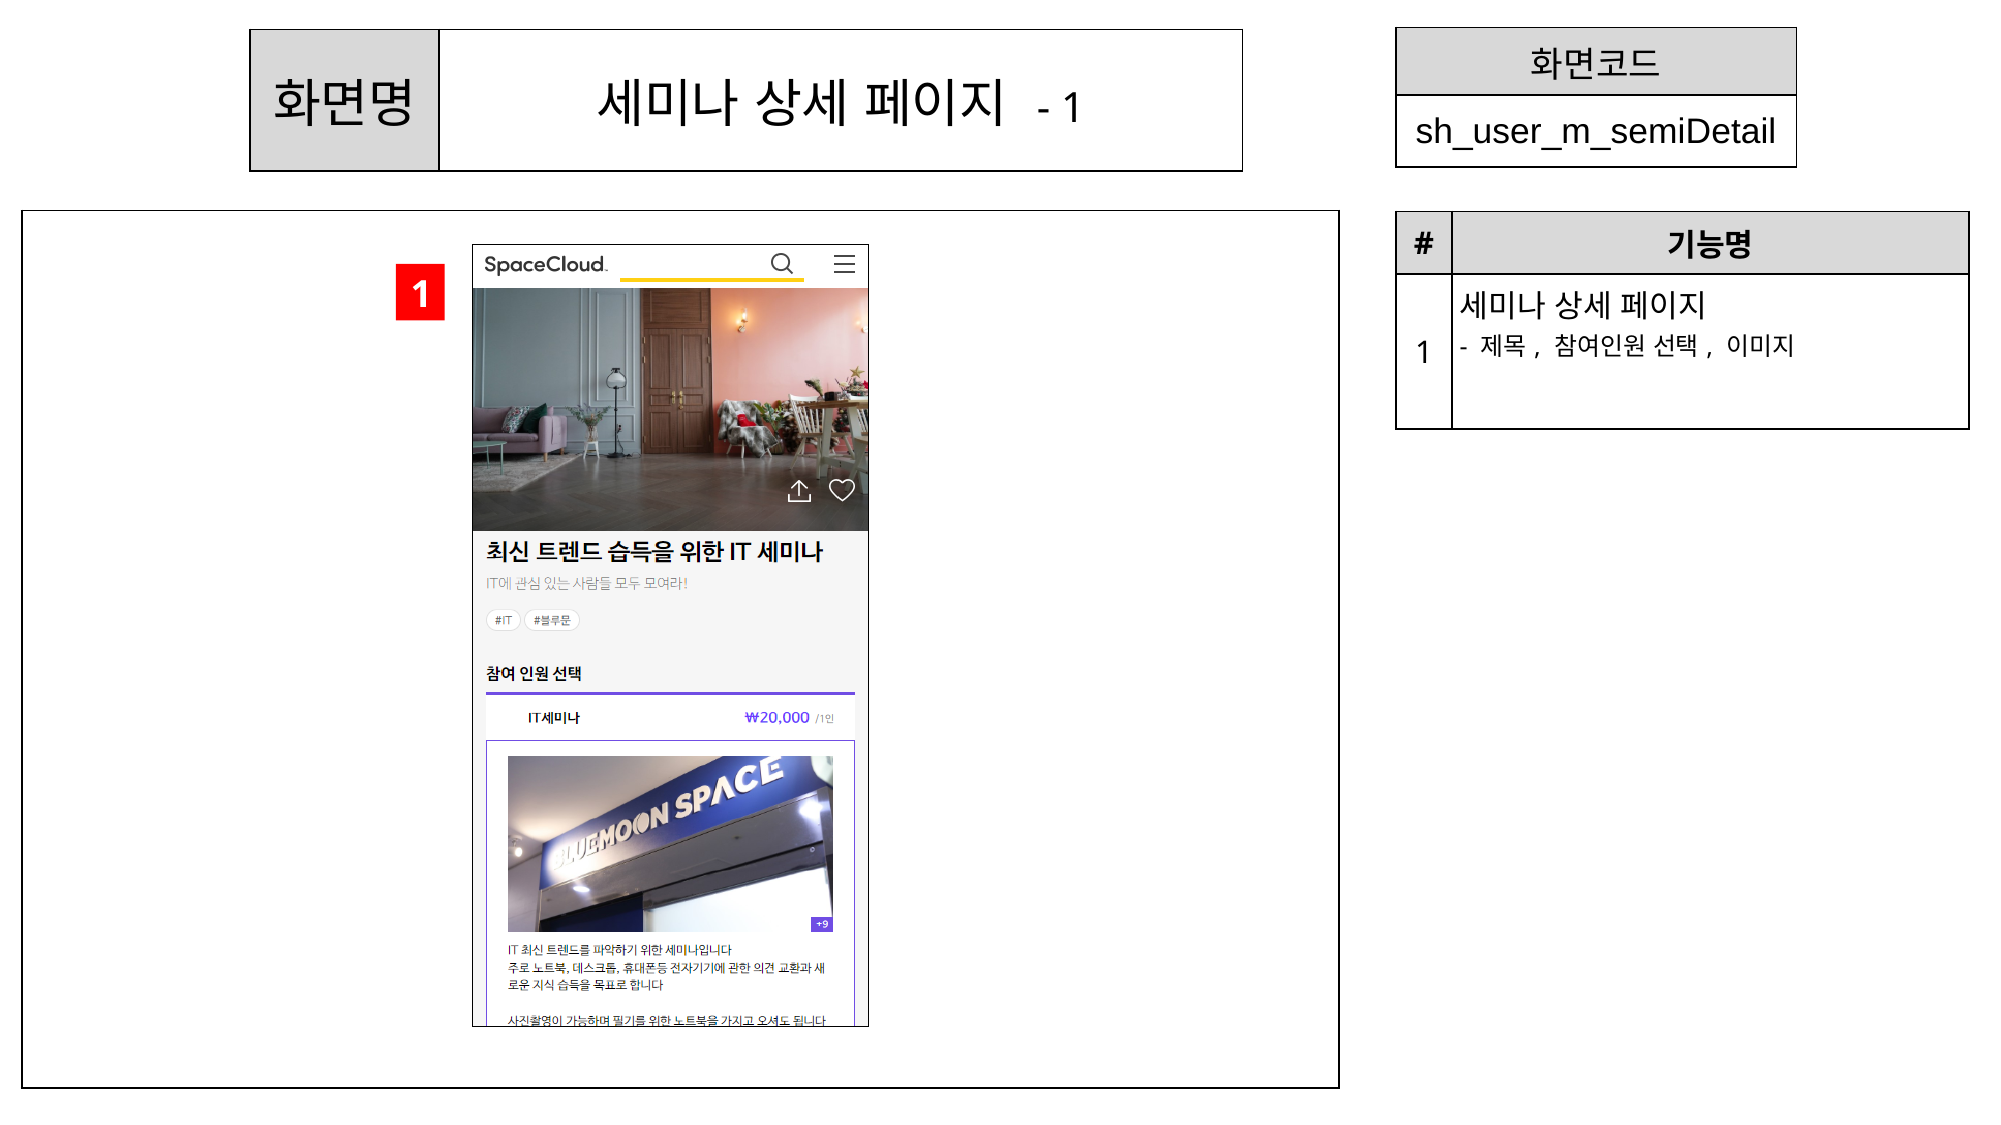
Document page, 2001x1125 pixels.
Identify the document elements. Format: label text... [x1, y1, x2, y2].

table_cell 세미나 상세 페이지 - 제목, 참여인원 선택, 이미지 [1453, 275, 1968, 428]
table_header [23, 211, 1338, 1087]
table_header 기능명 [1453, 212, 1968, 273]
table_header 화면명 [251, 30, 438, 170]
table_cell 1 [1397, 275, 1451, 428]
table_header # [1397, 212, 1451, 273]
picture [472, 244, 869, 1027]
text_box 1 [395, 263, 446, 321]
table_header 화면코드 [1397, 28, 1796, 94]
table_cell sh_user_m_semiDetail [1397, 96, 1796, 166]
table_header 세미나 상세 페이지 - 1 [440, 30, 1242, 170]
